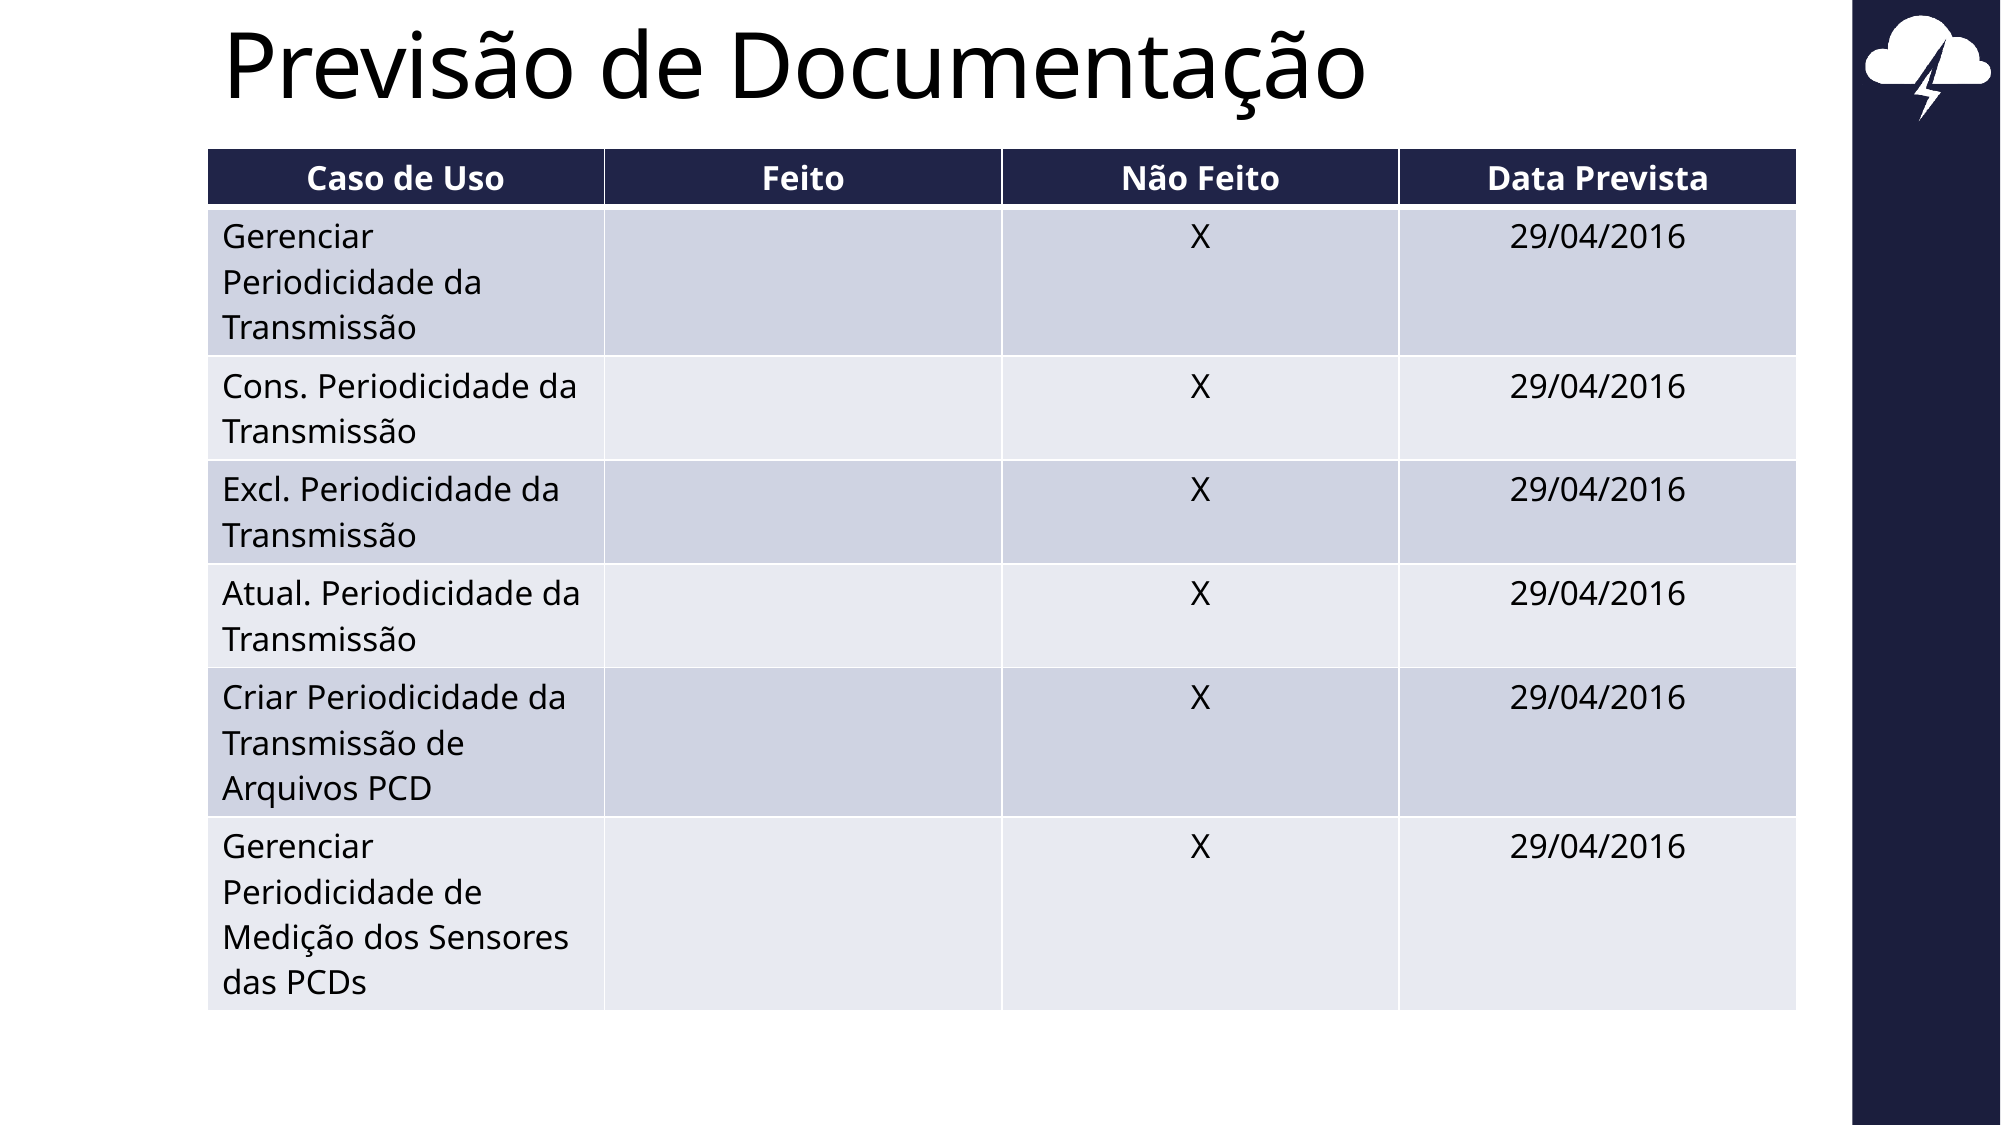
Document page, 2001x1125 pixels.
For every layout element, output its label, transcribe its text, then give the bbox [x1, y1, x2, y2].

table_cell [605, 357, 1001, 459]
table_header Caso de Uso [208, 149, 604, 204]
table_cell [605, 565, 1001, 667]
table_cell [605, 818, 1001, 1010]
table_cell X [1003, 565, 1398, 667]
table_cell [605, 668, 1001, 816]
table_cell 29/04/2016 [1400, 668, 1796, 816]
table_cell X [1003, 461, 1398, 563]
table_cell Gerenciar Periodicidade da Transmissão [208, 210, 604, 355]
table_cell [605, 210, 1001, 355]
table_cell 29/04/2016 [1400, 210, 1796, 355]
table_cell 29/04/2016 [1400, 357, 1796, 459]
table_cell Cons. Periodicidade da Transmissão [208, 357, 604, 459]
table_header Data Prevista [1400, 149, 1796, 204]
table_cell Gerenciar Periodicidade de Medição dos Sensores das PCDs [208, 818, 604, 1010]
picture [1861, 11, 1993, 126]
table_cell Atual. Periodicidade da Transmissão [208, 565, 604, 667]
table_cell 29/04/2016 [1400, 565, 1796, 667]
table_cell X [1003, 357, 1398, 459]
table_cell Excl. Periodicidade da Transmissão [208, 461, 604, 563]
table_cell X [1003, 210, 1398, 355]
table_cell [605, 461, 1001, 563]
table_cell X [1003, 668, 1398, 816]
table_header Feito [605, 149, 1001, 204]
table_cell X [1003, 818, 1398, 1010]
table_header Não Feito [1003, 149, 1398, 204]
table_cell 29/04/2016 [1400, 461, 1796, 563]
table_cell 29/04/2016 [1400, 818, 1796, 1010]
table_cell Criar Periodicidade da Transmissão de Arquivos PCD [208, 668, 604, 816]
title Previsão de Documentação [207, 10, 1797, 126]
